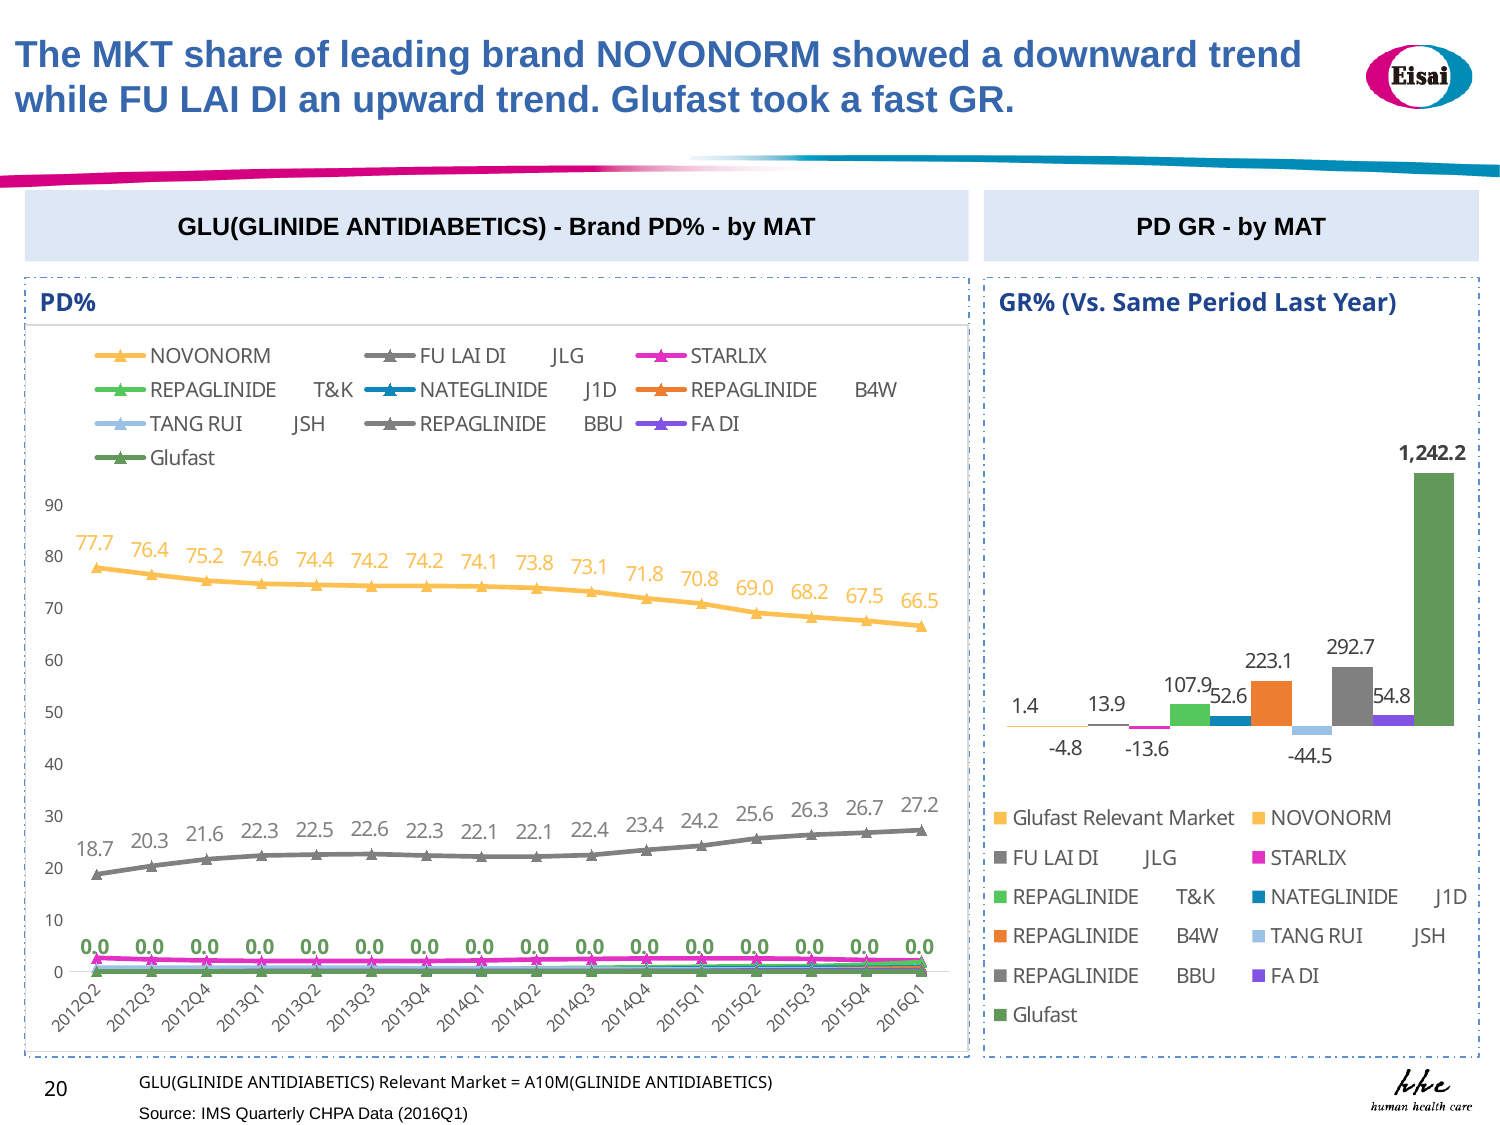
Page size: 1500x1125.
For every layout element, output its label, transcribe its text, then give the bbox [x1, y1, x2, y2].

chart [983, 323, 1480, 1053]
text_box [24, 277, 969, 323]
slide_number 20 [29, 1069, 123, 1110]
picture [1372, 1069, 1473, 1111]
chart [24, 323, 970, 1053]
picture [1366, 45, 1450, 110]
picture [1424, 83, 1473, 110]
text_box GLU(GLINIDE ANTIDIABETICS) - Brand PD% - by MAT [24, 190, 969, 262]
text_box [983, 277, 1479, 323]
text_box PD GR - by MAT [983, 190, 1479, 262]
picture [0, 152, 1500, 191]
list GLU(GLINIDE ANTIDIABETICS) Relevant Market = A10M(GLINIDE ANTIDIABETICS) [123, 1068, 1372, 1095]
text_box Source: IMS Quarterly CHPA Data (2016Q1) [123, 1095, 1372, 1125]
picture [1436, 45, 1473, 70]
list The MKT share of leading brand NOVONORM showed a downward trend while FU LAI DI an upward trend. Glufast took a fast GR. [0, 0, 1337, 150]
